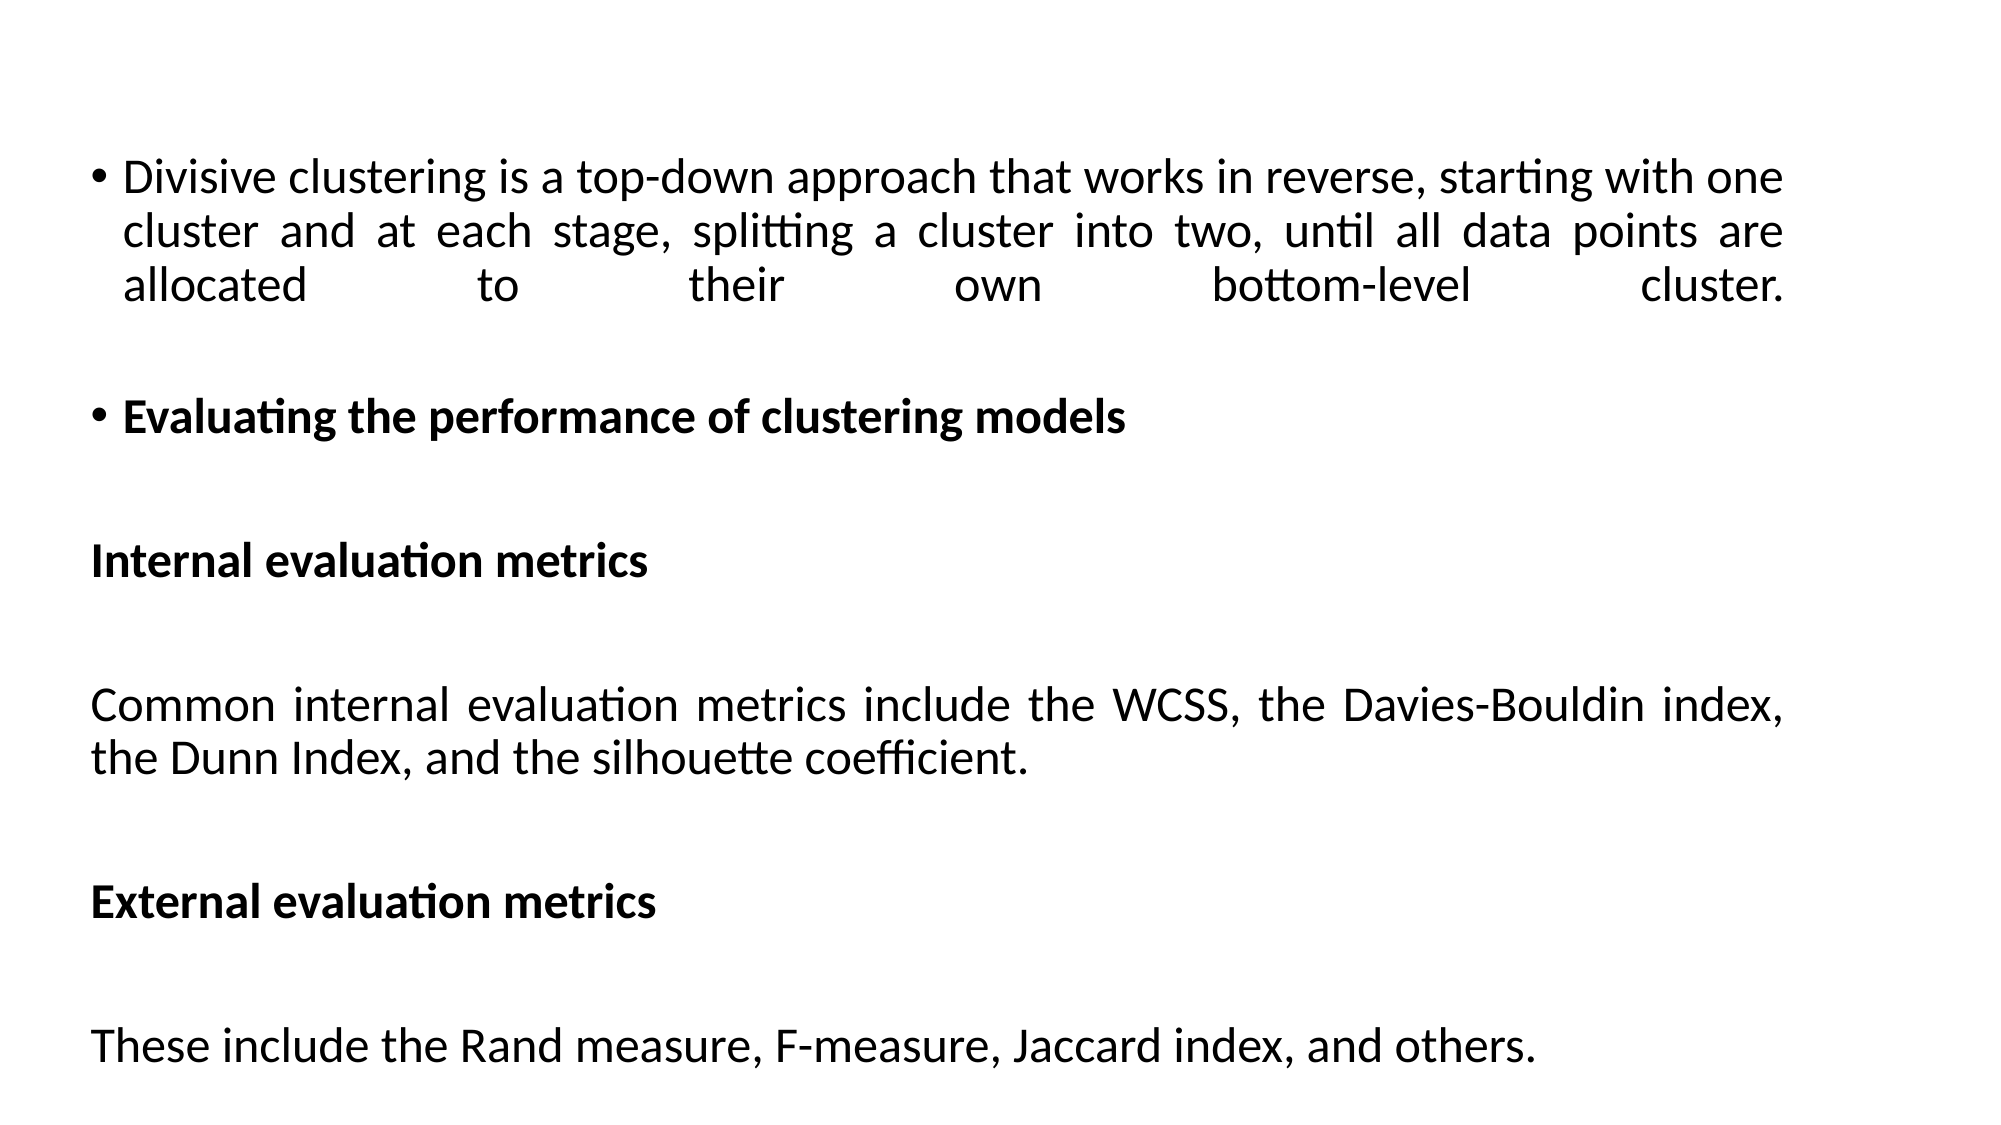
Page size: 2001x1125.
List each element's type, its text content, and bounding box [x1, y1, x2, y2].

list Divisive clustering is a top-down approach that works in reverse, starting with one cluster and at each stage, splitting a cluster into two, until all data points are allocated to their own bottom-level cluster. Evaluating the performance of clustering models Internal evaluation metrics Common internal evaluation metrics include the WCSS, the Davies-Bouldin index, the Dunn Index, and the silhouette coefficient. External evaluation metrics These include the Rand measure, F-measure, Jaccard index, and others. [75, 143, 1801, 1088]
